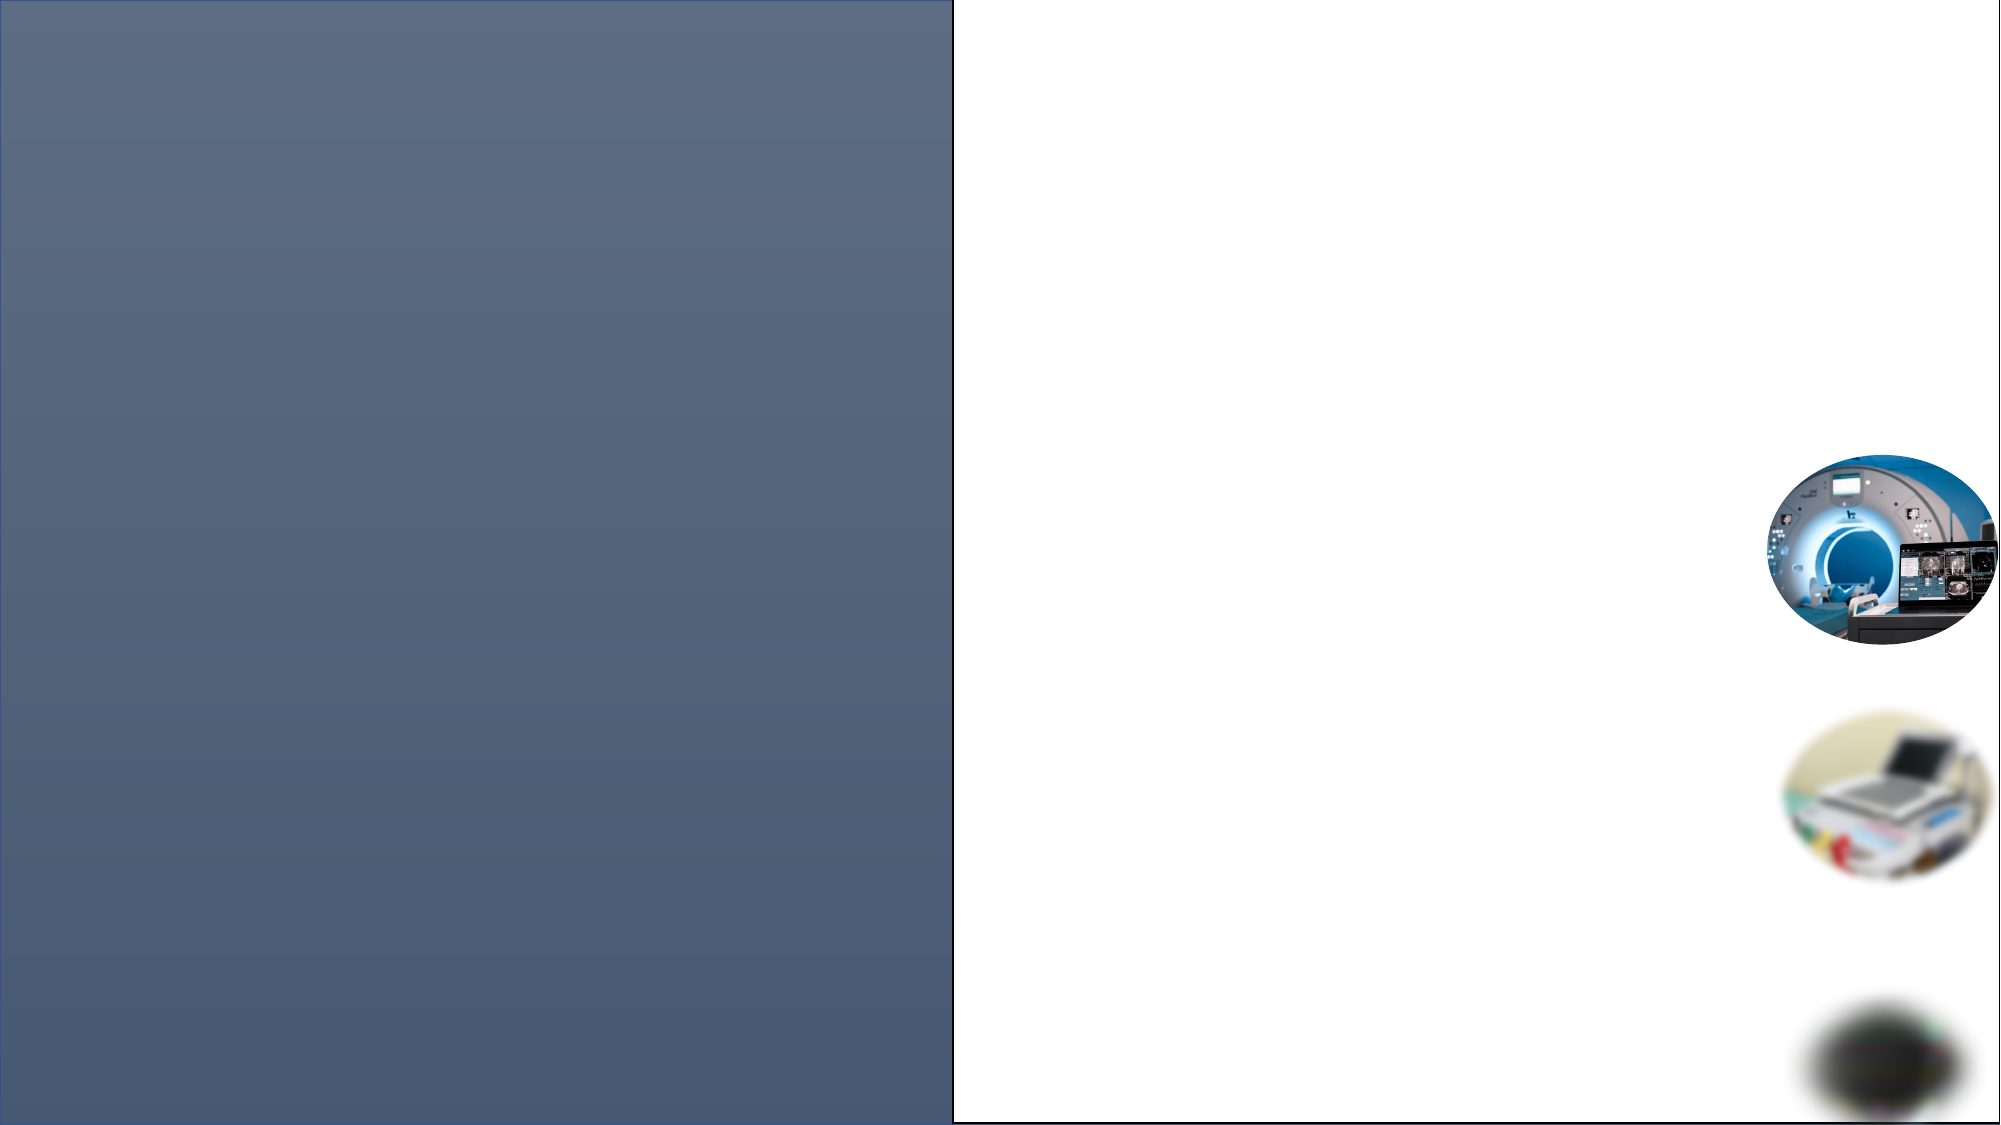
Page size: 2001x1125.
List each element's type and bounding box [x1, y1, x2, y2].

picture [1559, 700, 2000, 1125]
text_box [0, 0, 954, 1125]
text_box [952, 0, 2000, 1124]
picture [1767, 454, 1999, 645]
